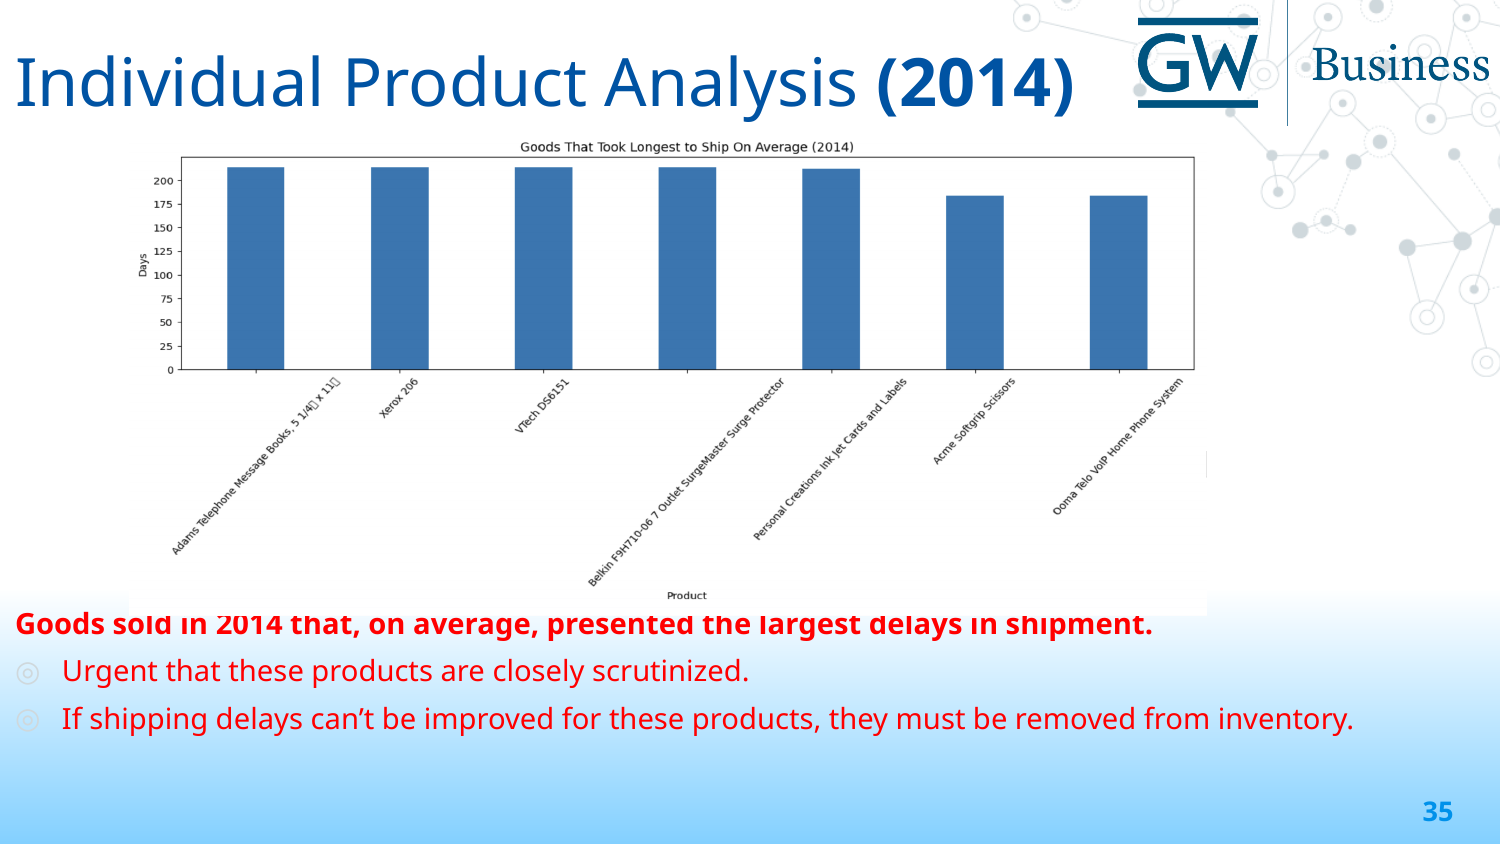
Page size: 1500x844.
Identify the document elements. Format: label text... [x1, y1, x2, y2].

picture [0, 0, 1500, 617]
title Individual Product Analysis (2014) [0, 9, 1133, 136]
list Goods sold in 2014 that, on average, presented the largest delays in shipment. Urgent that these products are closely scrutinized. If shipping delays can’t be improved for these products, they must be removed from inventory. [0, 590, 1500, 844]
slide_number 35 [1378, 779, 1469, 844]
